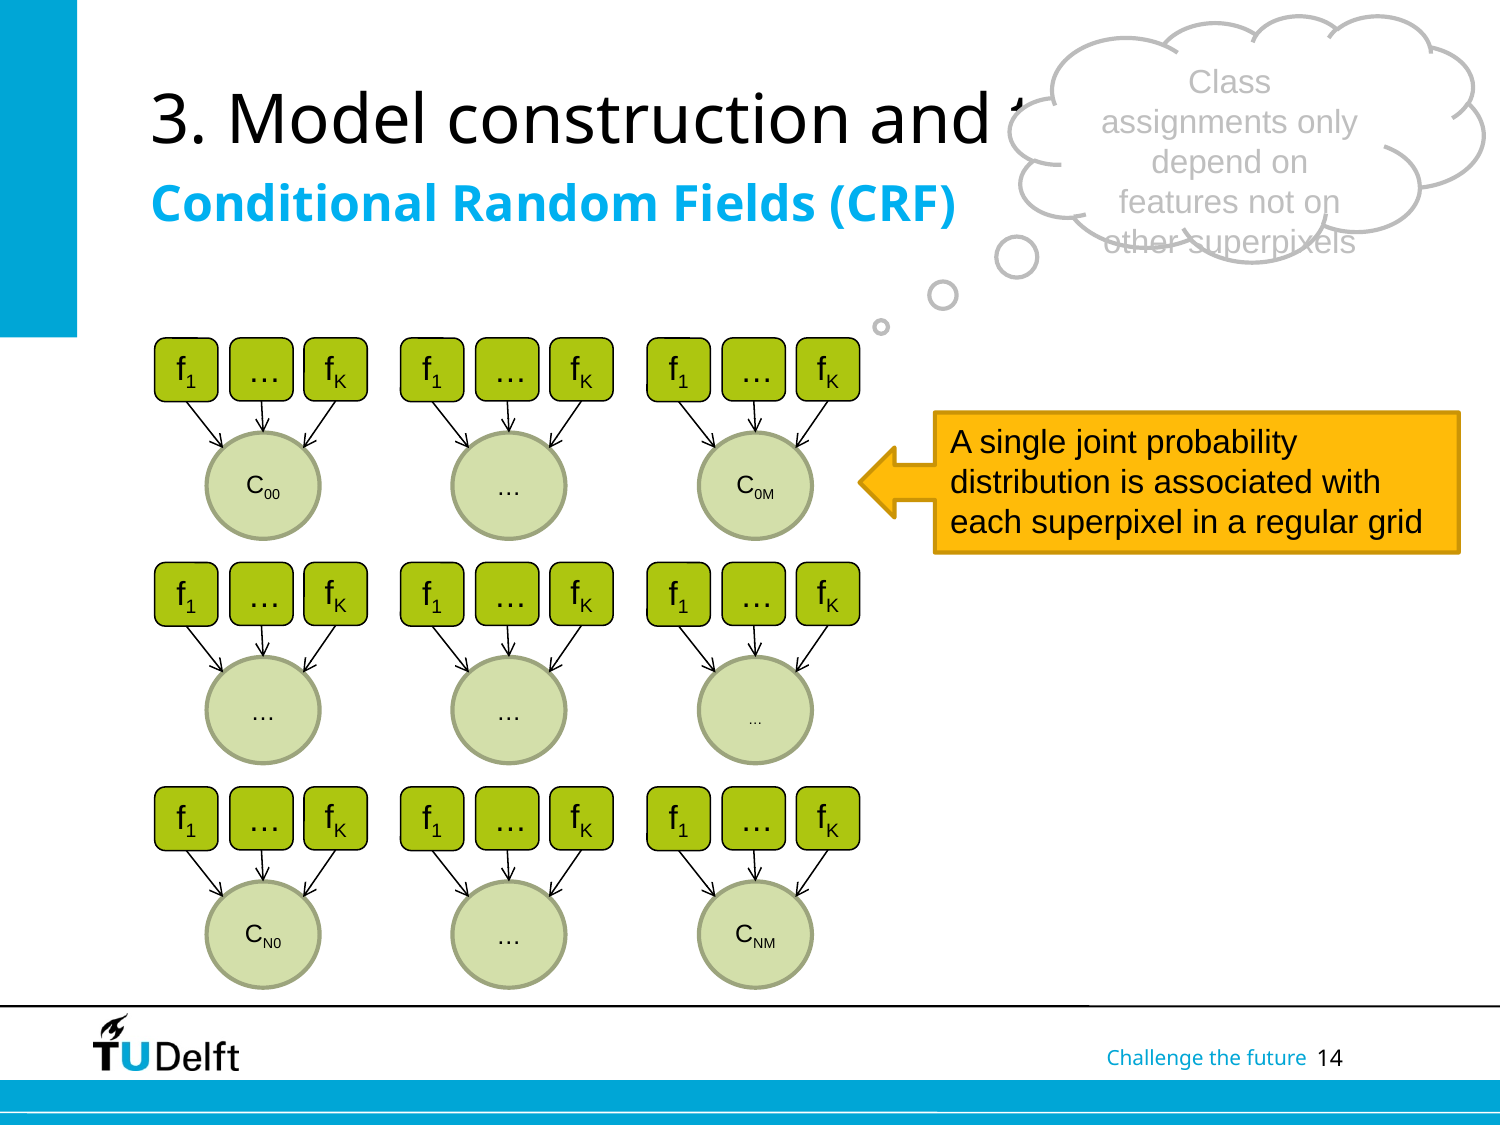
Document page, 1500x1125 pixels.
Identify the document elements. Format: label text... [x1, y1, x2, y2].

text_box … [696, 655, 815, 766]
text_box A single joint probability distribution is associated with each superpixel in a regular grid [857, 410, 1461, 555]
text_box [302, 625, 336, 673]
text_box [795, 849, 829, 898]
text_box … [204, 655, 322, 766]
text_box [678, 850, 716, 898]
text_box f1 [400, 337, 464, 402]
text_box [678, 401, 716, 449]
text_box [506, 849, 510, 882]
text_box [186, 401, 224, 449]
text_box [186, 625, 224, 673]
text_box f1 [647, 562, 711, 627]
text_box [506, 400, 510, 433]
text_box f1 [154, 562, 218, 627]
text_box Class assignments only depend on features not on other superpixels [1007, 14, 1486, 265]
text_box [431, 401, 470, 449]
title 3. Model construction and training [150, 74, 1052, 165]
text_box … [475, 562, 539, 626]
text_box … [475, 337, 539, 401]
text_box f1 [154, 337, 218, 402]
text_box fK [796, 562, 860, 626]
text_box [506, 625, 510, 658]
text_box … [450, 431, 568, 541]
text_box f1 [647, 786, 711, 851]
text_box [548, 625, 582, 673]
text_box fK [796, 337, 860, 401]
text_box C00 [204, 431, 322, 541]
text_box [548, 400, 582, 449]
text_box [795, 625, 829, 673]
text_box fK [303, 562, 368, 626]
text_box f1 [400, 786, 464, 851]
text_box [795, 400, 829, 449]
text_box Class assignments only depend on features not on other superpixels [994, 234, 1040, 280]
text_box fK [303, 337, 368, 401]
text_box fK [796, 786, 860, 850]
text_box f1 [154, 786, 218, 851]
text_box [678, 625, 716, 673]
text_box C0M [696, 431, 815, 541]
text_box … [229, 562, 294, 626]
text_box f1 [400, 562, 464, 627]
text_box fK [549, 337, 614, 401]
text_box … [450, 655, 568, 766]
list Conditional Random Fields (CRF) [150, 178, 1215, 259]
text_box … [722, 786, 786, 850]
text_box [431, 625, 470, 673]
text_box … [722, 337, 786, 401]
text_box … [450, 880, 568, 990]
picture [93, 1013, 239, 1071]
text_box fK [549, 786, 614, 850]
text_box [186, 850, 224, 898]
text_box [302, 400, 336, 449]
text_box … [229, 337, 294, 401]
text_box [431, 850, 470, 898]
text_box … [475, 786, 539, 850]
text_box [548, 849, 582, 898]
text_box CN0 [204, 880, 322, 990]
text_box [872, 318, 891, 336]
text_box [302, 849, 336, 898]
text_box fK [303, 786, 368, 850]
text_box … [229, 786, 294, 850]
text_box f1 [647, 337, 711, 402]
text_box fK [549, 562, 614, 626]
text_box CNM [696, 880, 815, 990]
text_box … [722, 562, 786, 626]
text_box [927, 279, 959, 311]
